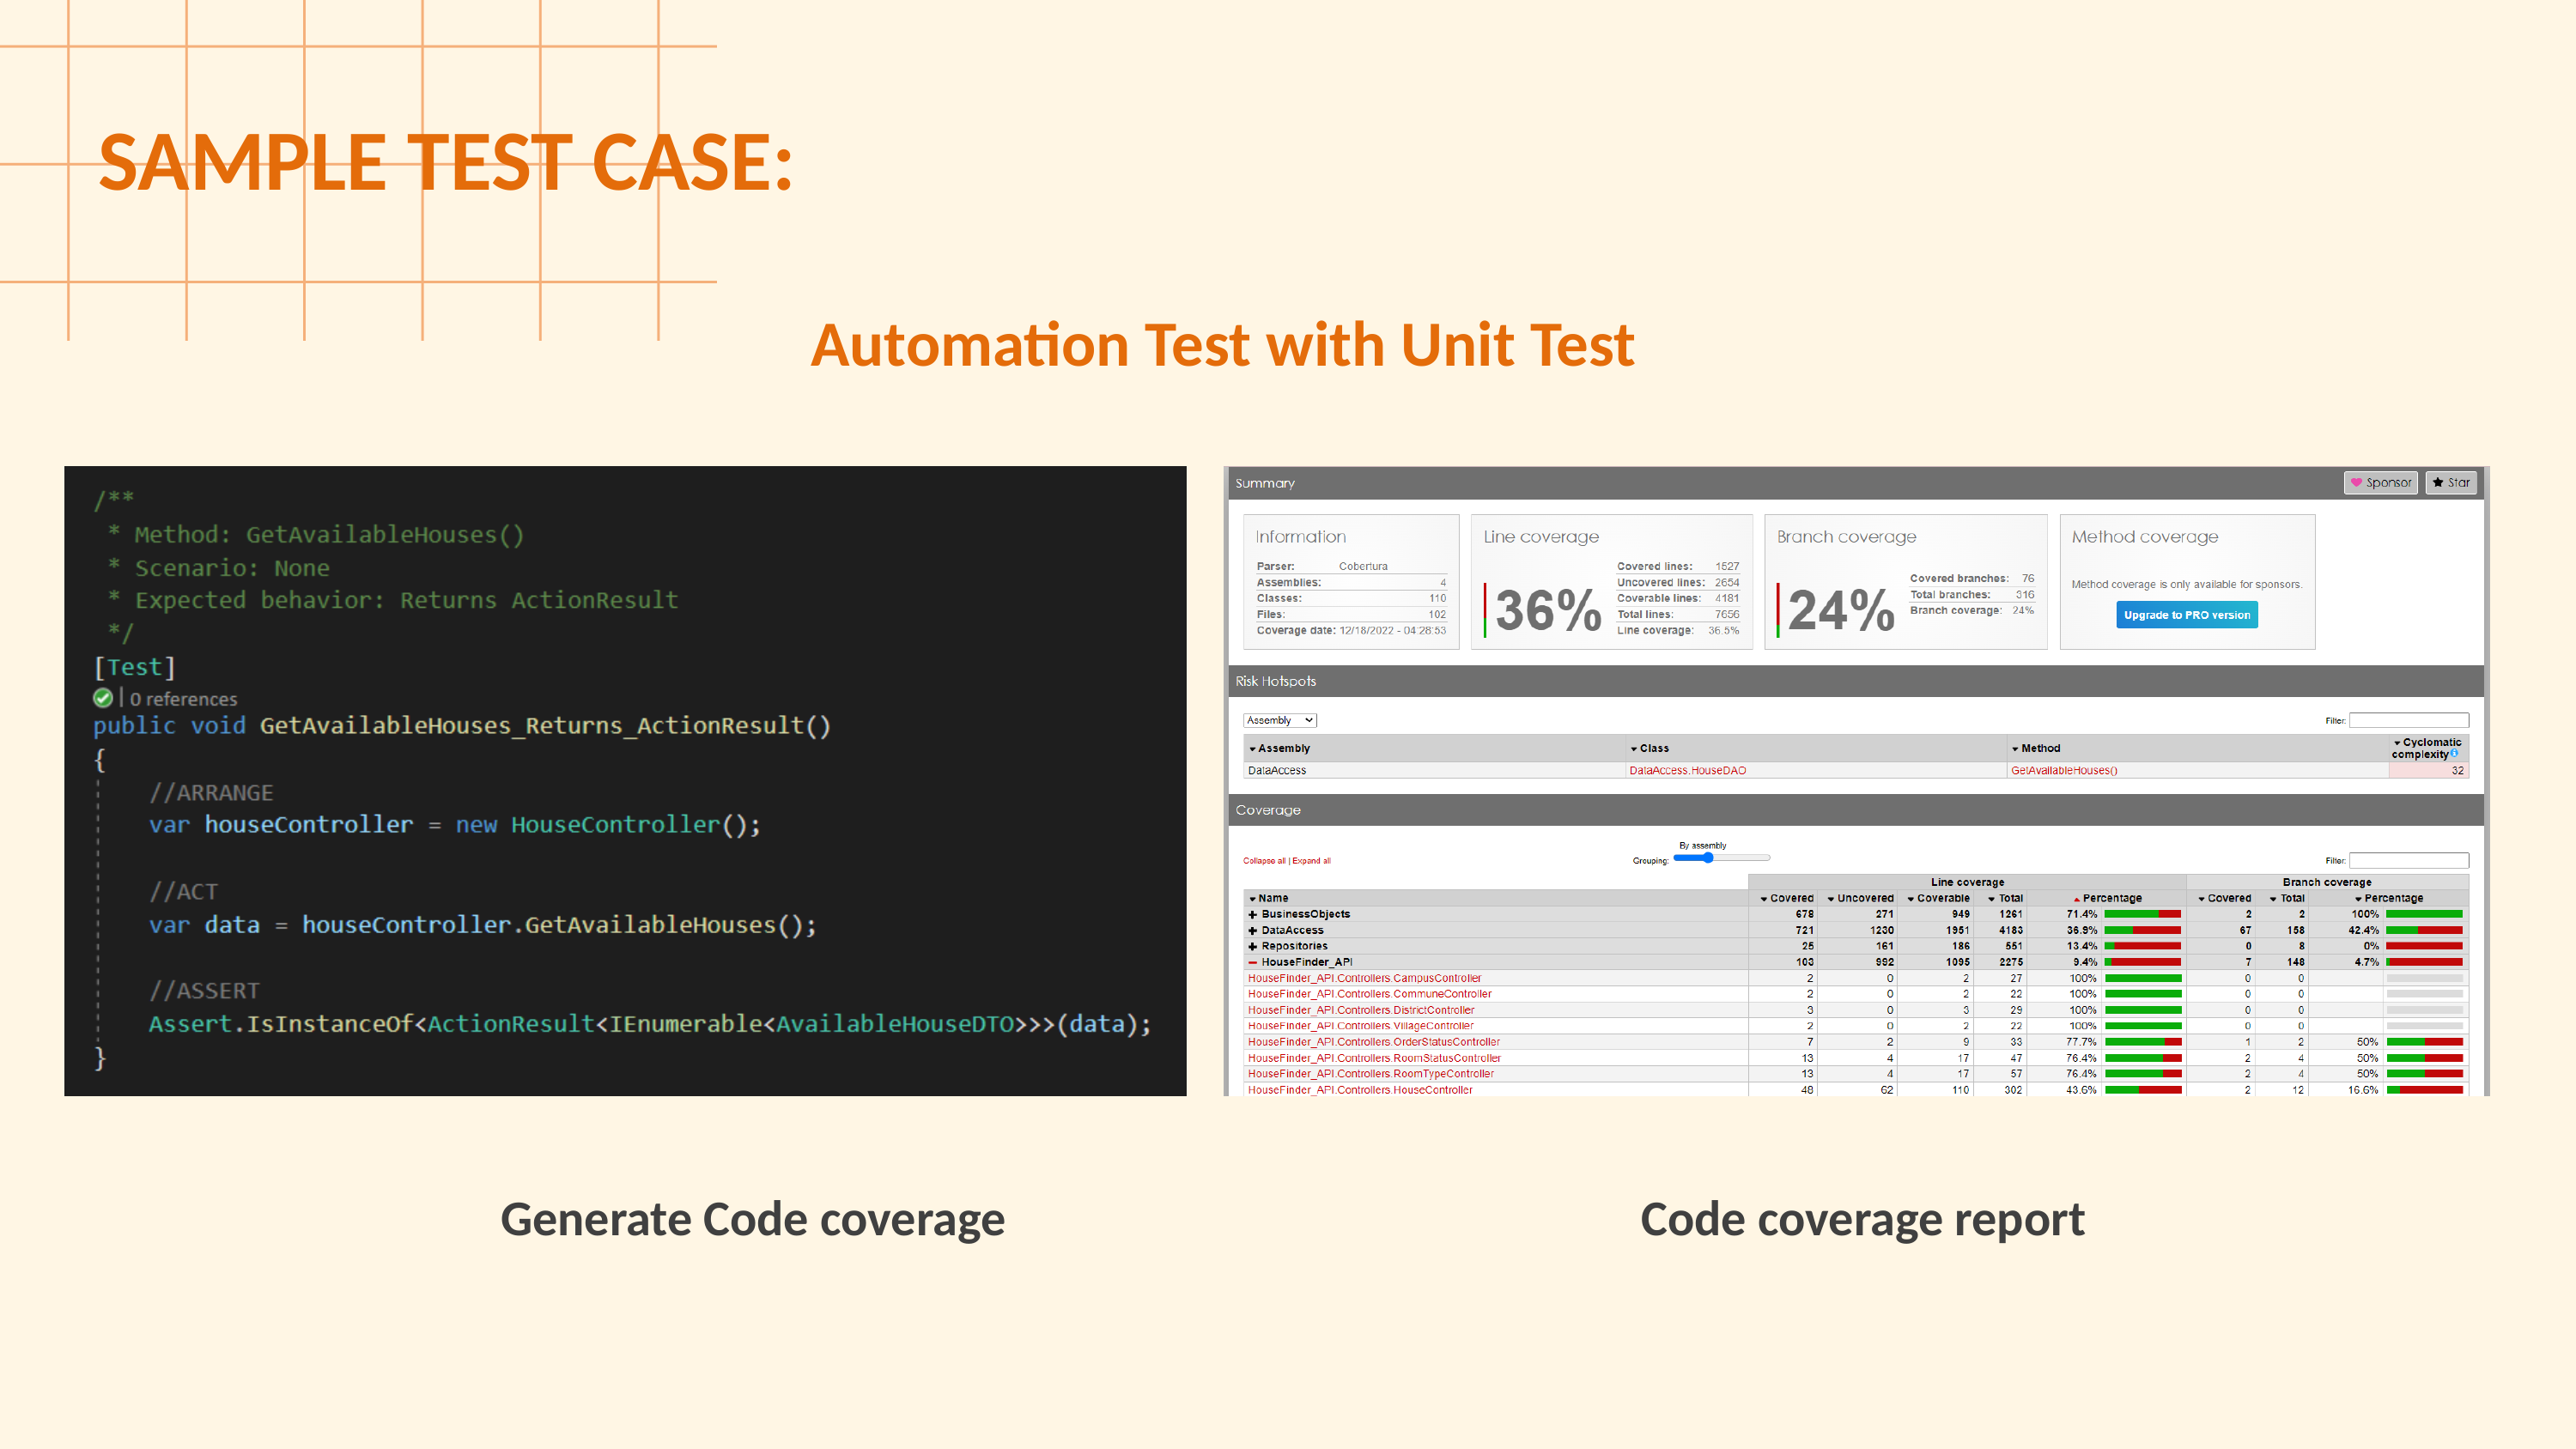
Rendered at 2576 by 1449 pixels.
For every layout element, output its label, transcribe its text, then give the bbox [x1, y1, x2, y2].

picture [0, 0, 717, 342]
text_box Generate Code coverage [488, 1179, 1040, 1252]
picture [64, 466, 1187, 1097]
text_box SAMPLE TEST CASE: [720, 98, 837, 215]
text_box Code coverage report [1628, 1179, 2103, 1252]
text_box Automation Test with Unit Test [798, 294, 1650, 385]
picture [1223, 466, 2490, 1097]
